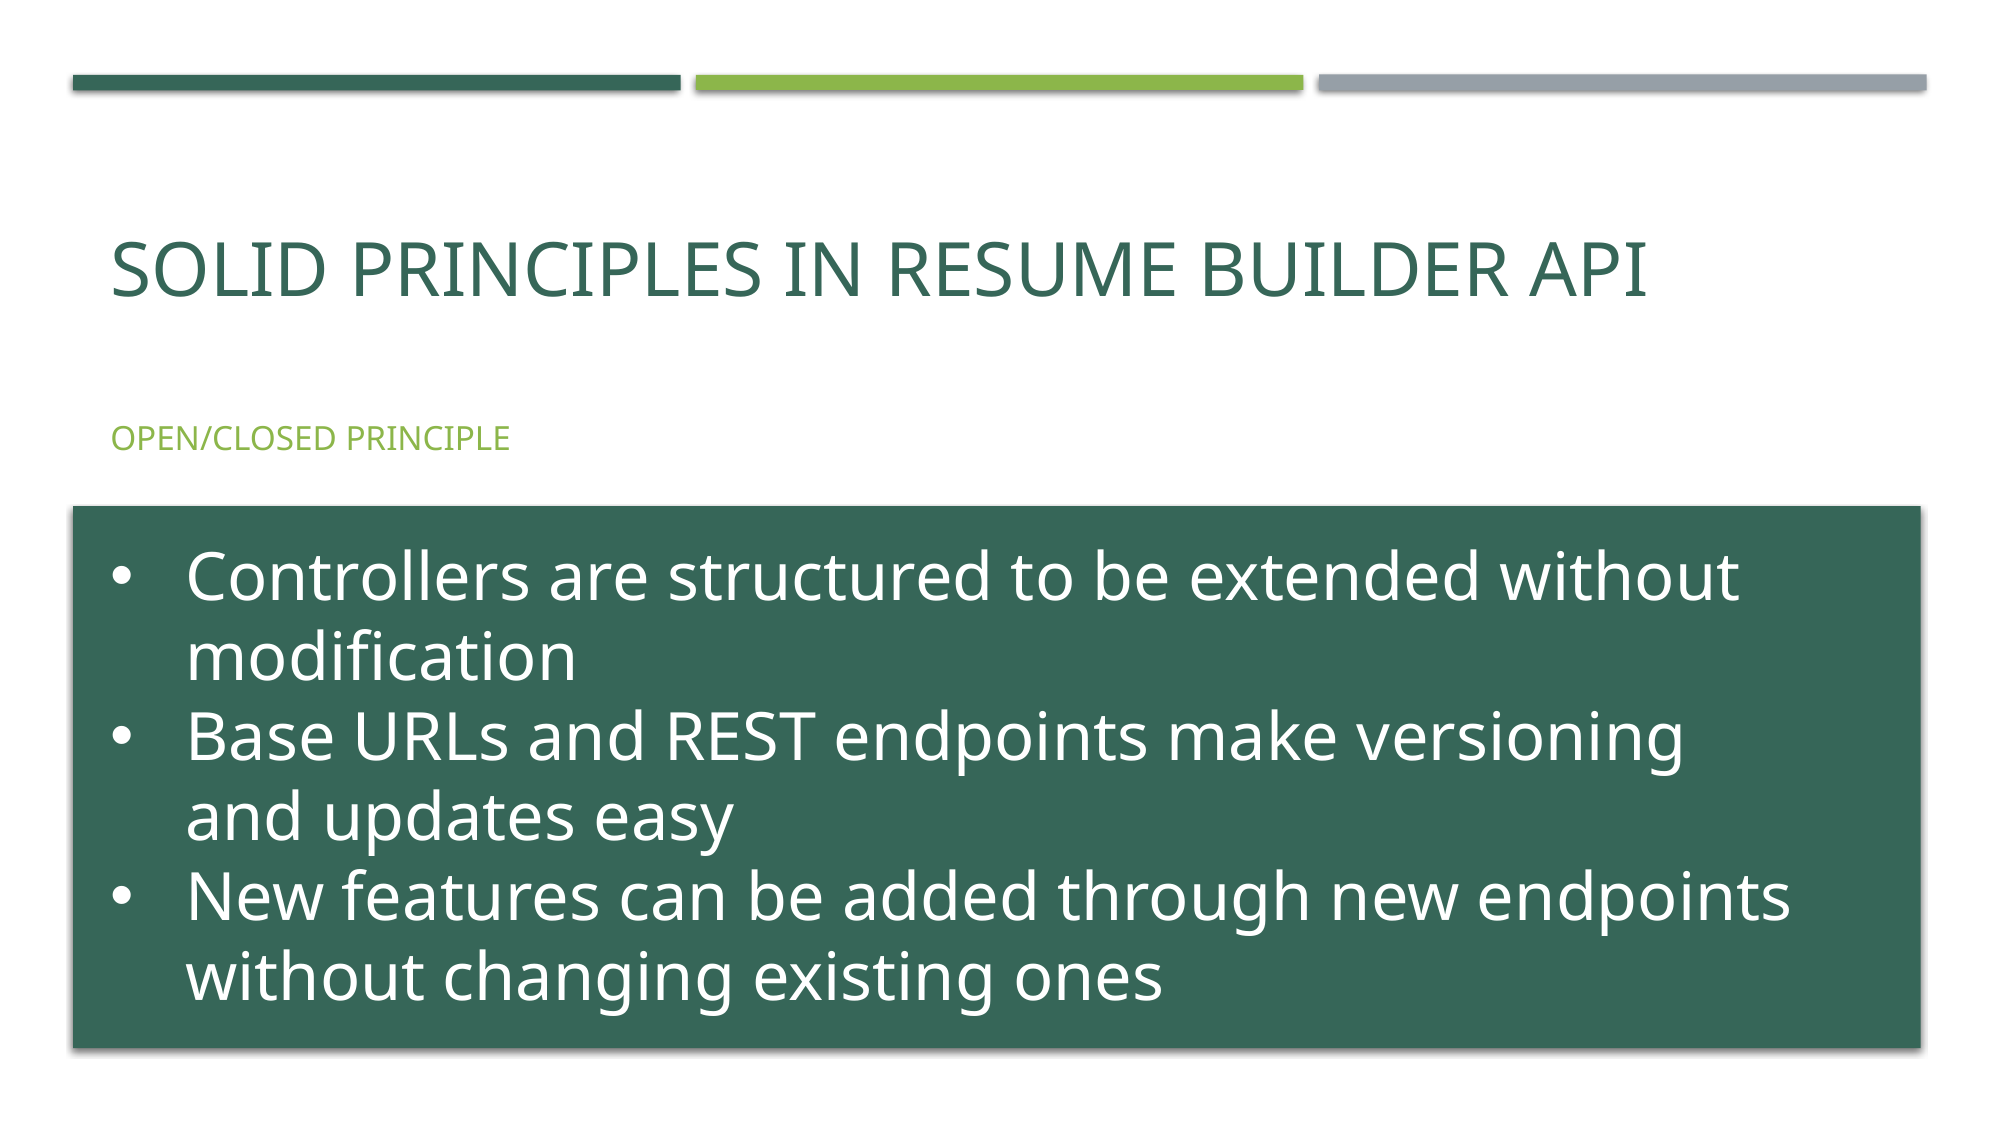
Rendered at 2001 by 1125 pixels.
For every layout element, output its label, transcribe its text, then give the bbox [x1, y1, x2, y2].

title SOLID Principles in Resume Builder API [95, 167, 1899, 409]
subtitle Open/Closed Principle [95, 409, 1899, 507]
text_box Controllers are structured to be extended without modification Base URLs and REST endpoints make versioning and updates easy New features can be added through new endpoints without changing existing ones [95, 526, 1837, 1125]
